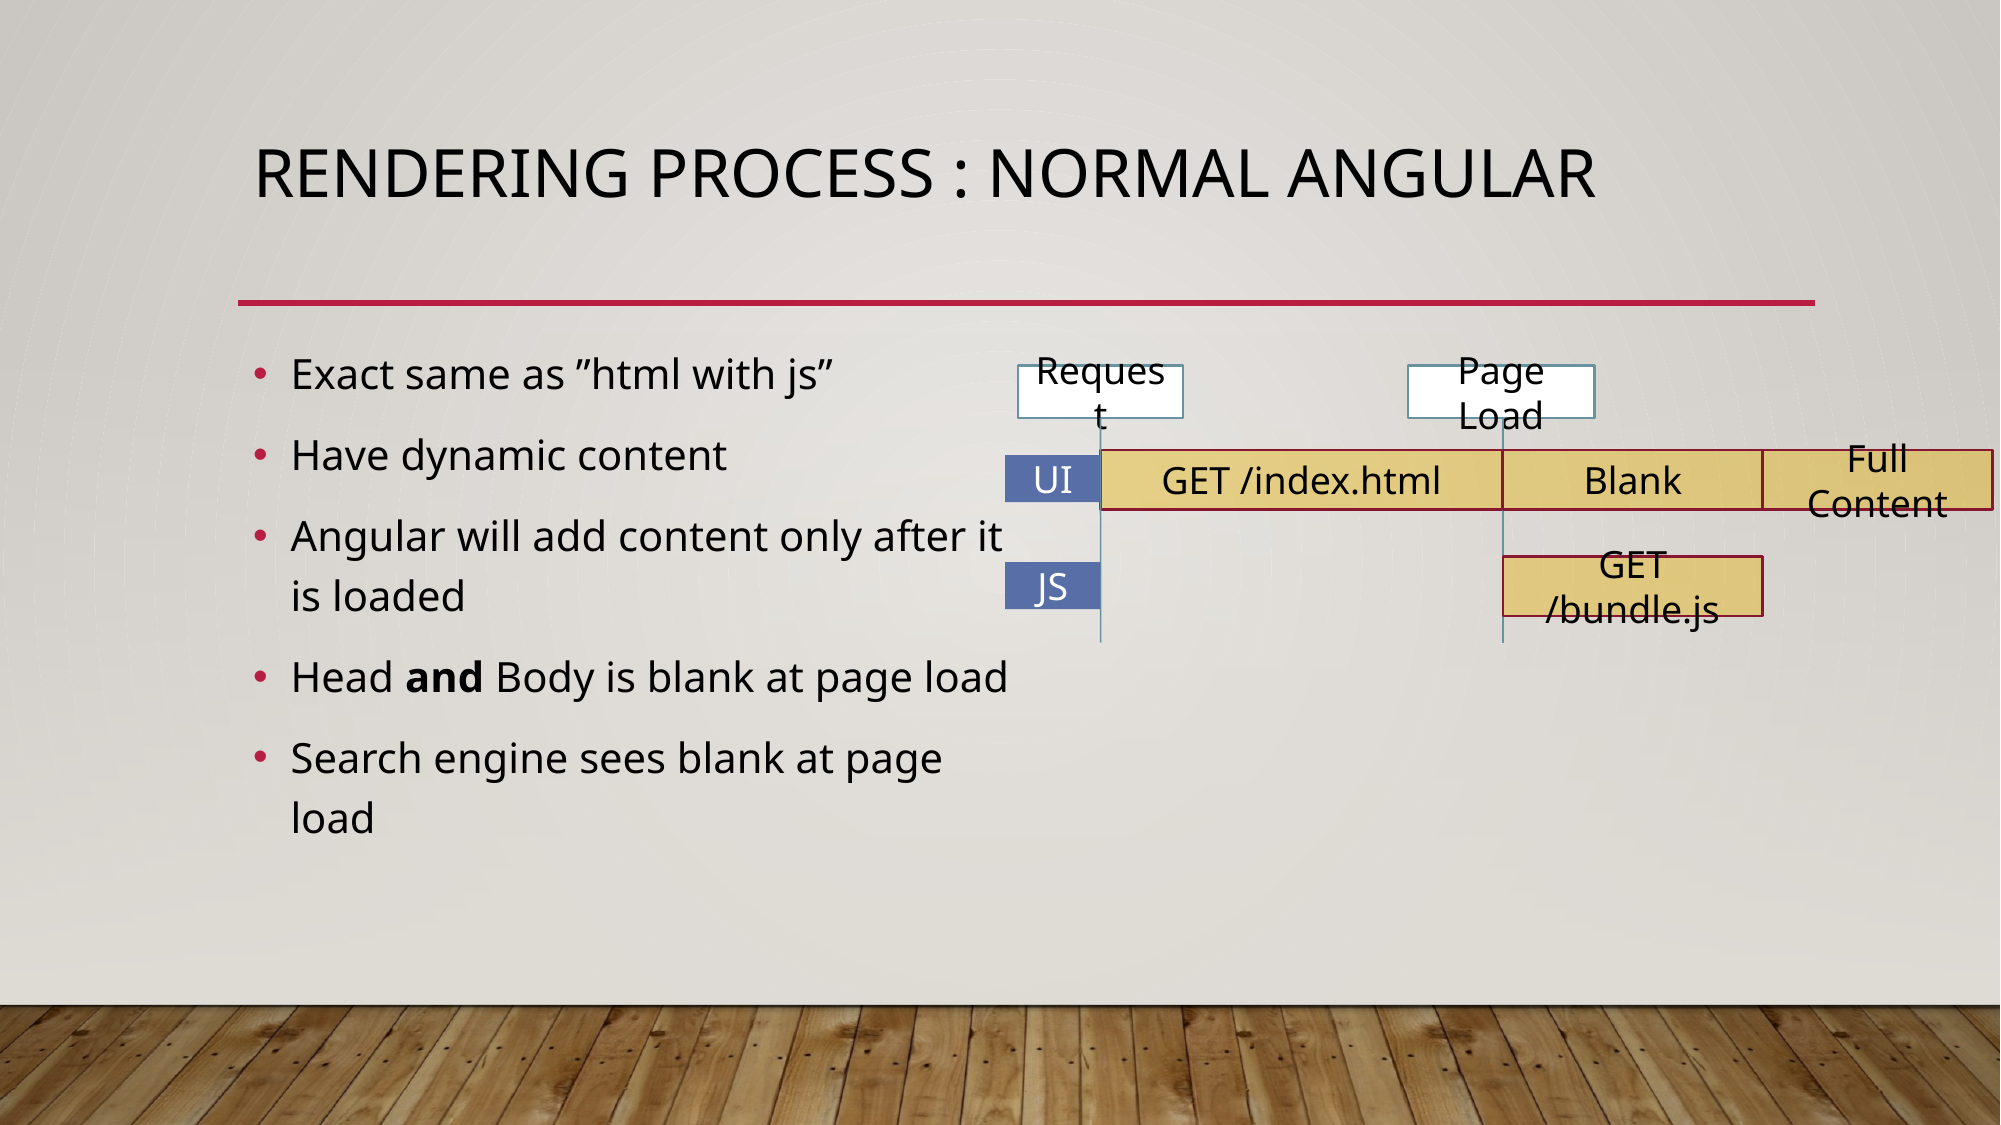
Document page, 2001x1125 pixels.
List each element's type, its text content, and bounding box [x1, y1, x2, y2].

list Exact same as ”html with js” Have dynamic content Angular will add content only after it is loaded Head and Body is blank at page load Search engine sees blank at page load [238, 330, 1025, 897]
text_box JS [1004, 561, 1100, 611]
text_box GET /bundle.js [1504, 555, 1764, 617]
text_box Page Load [1407, 364, 1596, 419]
text_box Full Content [1761, 449, 1994, 511]
text_box UI [1004, 454, 1100, 504]
text_box GET /index.html [1102, 449, 1502, 511]
picture [0, 1005, 2000, 1125]
title rendering Process : Normal Angular [238, 131, 1814, 305]
text_box Blank [1504, 449, 1761, 511]
text_box Request [1017, 364, 1184, 419]
